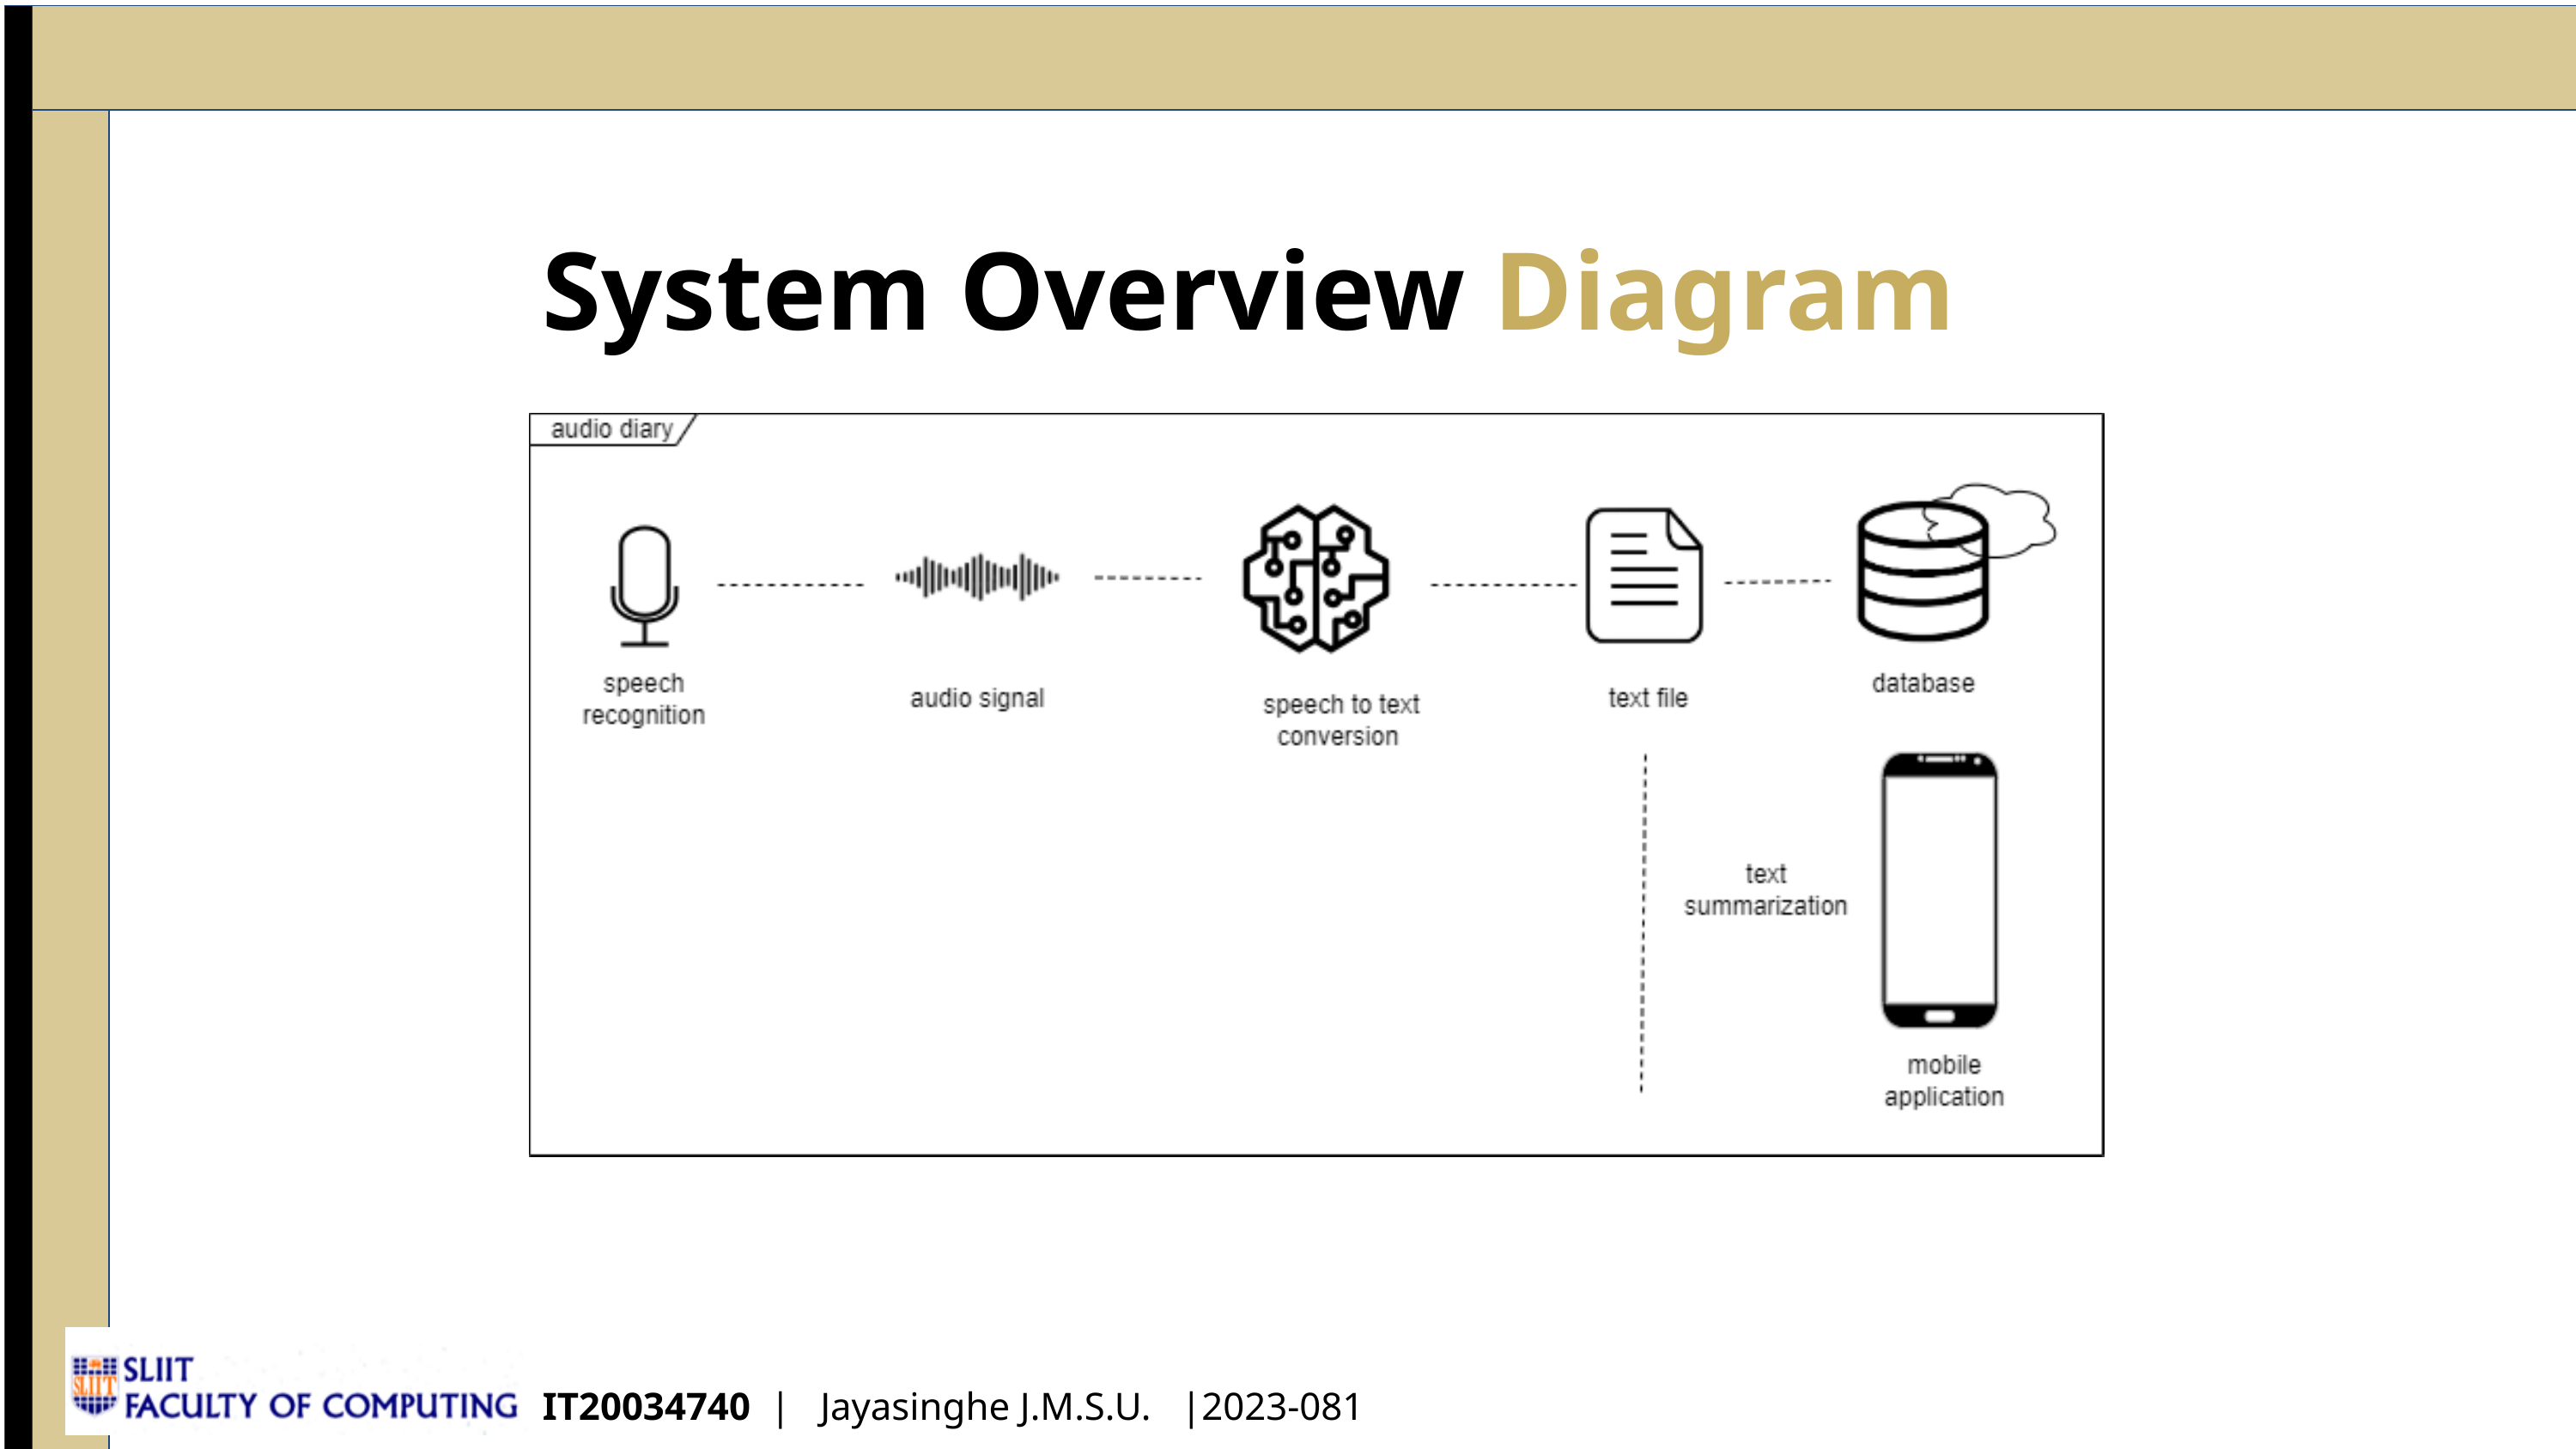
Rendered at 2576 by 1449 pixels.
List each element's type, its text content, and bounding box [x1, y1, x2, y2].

picture [64, 1327, 531, 1435]
picture [529, 412, 2105, 1157]
text_box [33, 5, 2576, 111]
text_box System Overview Diagram [529, 209, 2085, 365]
text_box IT20034740 | Jayasinghe J.M.S.U. |2023-081 [529, 1362, 1765, 1441]
text_box [4, 5, 33, 1449]
text_box [33, 110, 109, 1449]
